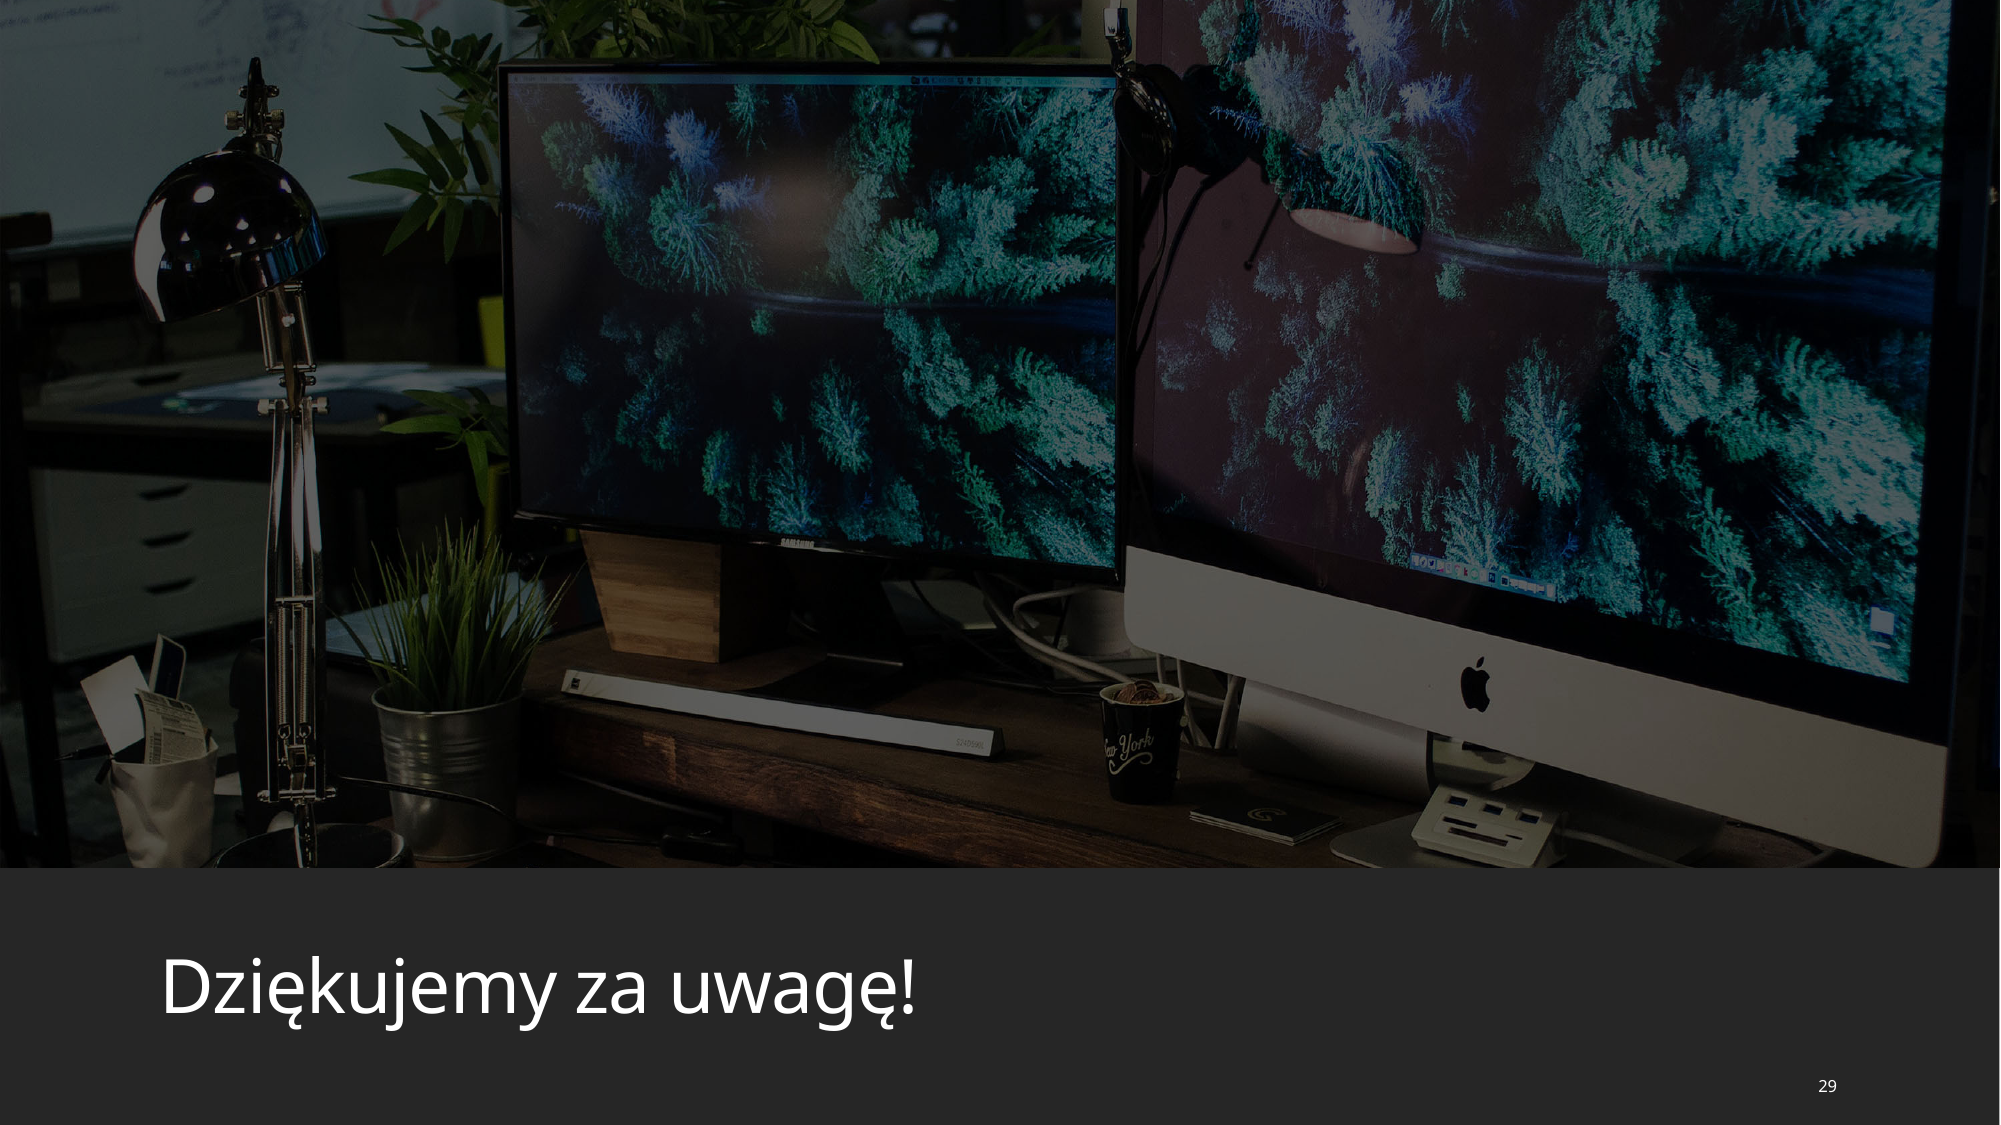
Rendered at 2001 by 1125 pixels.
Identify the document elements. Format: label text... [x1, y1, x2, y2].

picture [0, 0, 2000, 868]
title Dziękujemy za uwagę! [144, 907, 1804, 1030]
slide_number 29 [1803, 1057, 1932, 1118]
